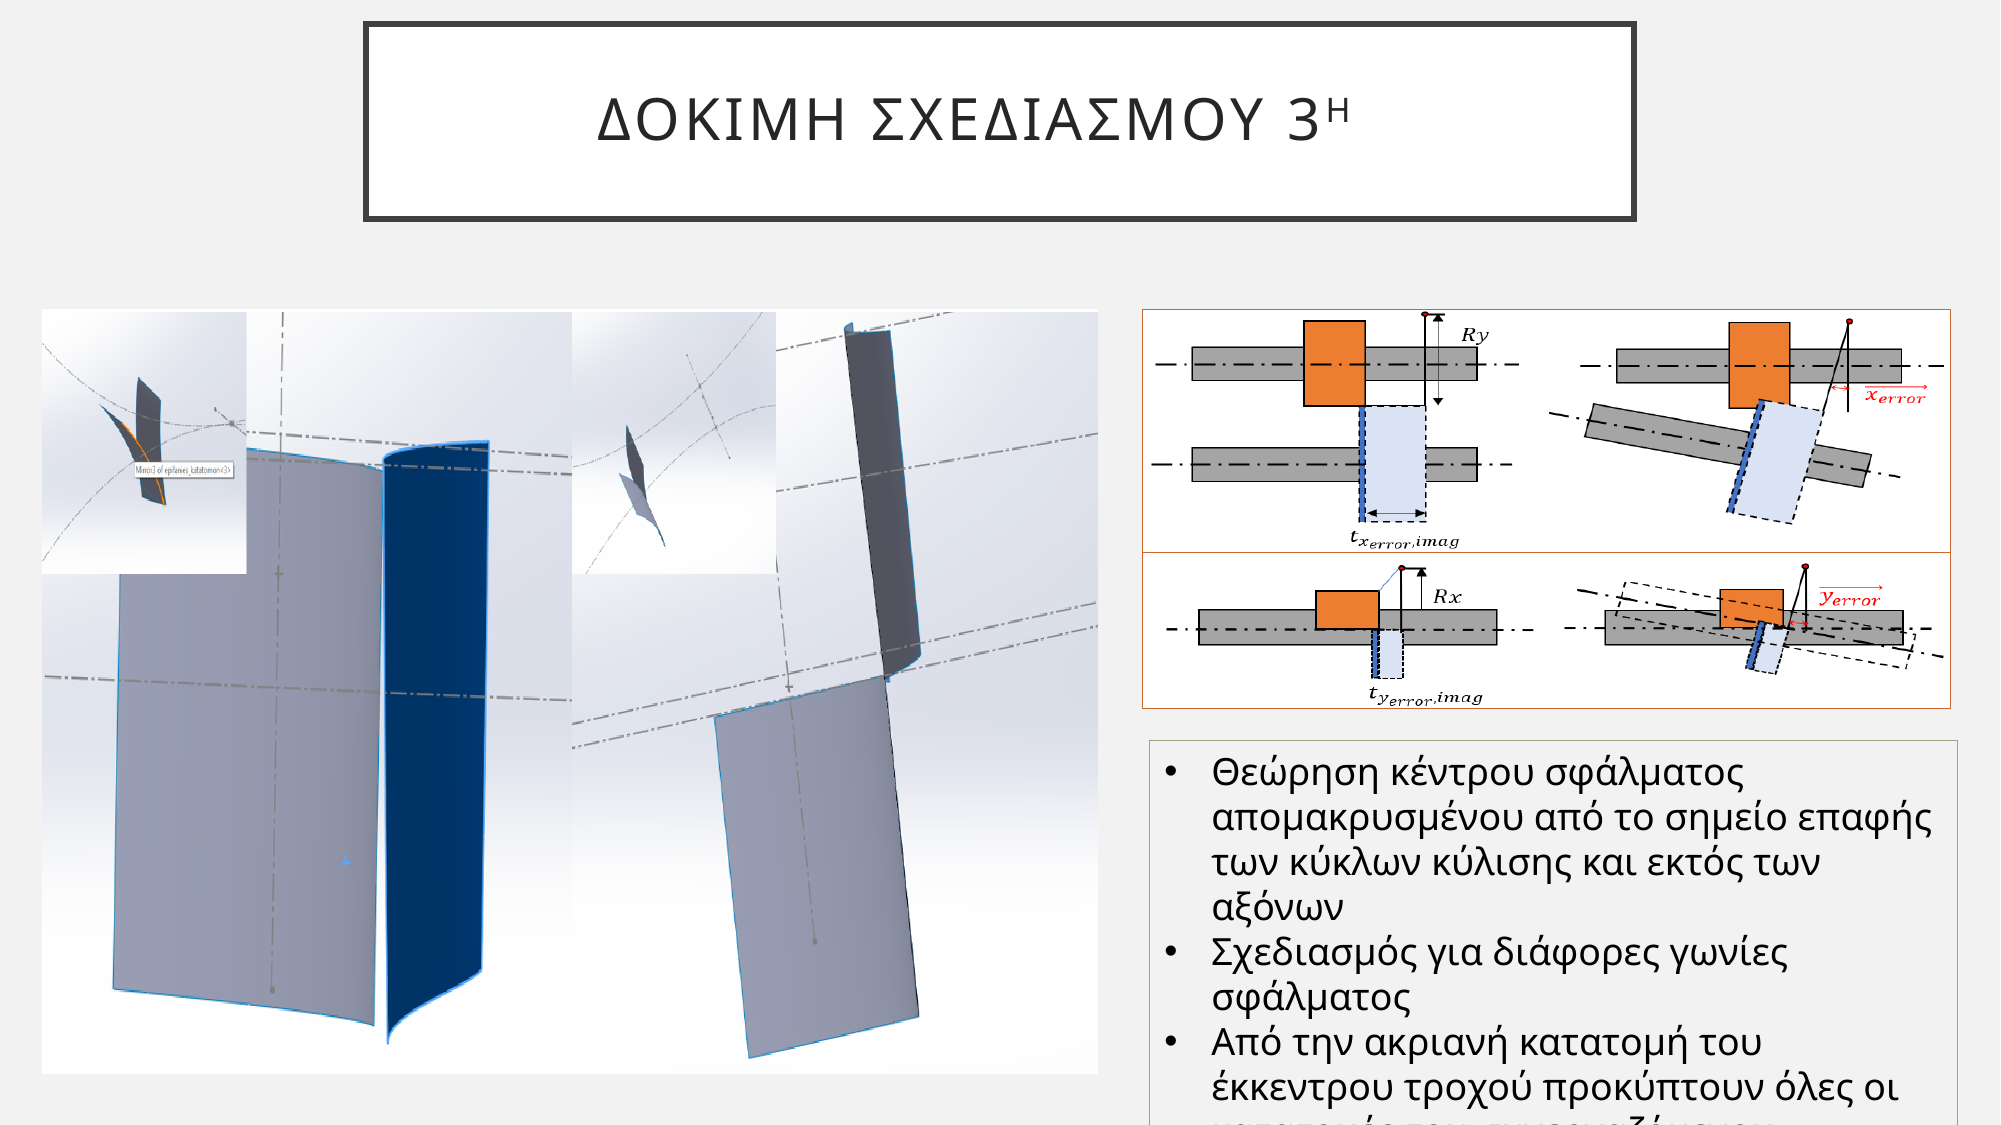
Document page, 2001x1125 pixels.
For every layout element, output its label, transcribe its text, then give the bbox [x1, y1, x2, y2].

text_box Θεώρηση κέντρου σφάλματος απομακρυσμένου από το σημείο επαφής των κύκλων κύλισης και εκτός των αξόνων Σχεδιασμός για διάφορες γωνίες σφάλματος Από την ακριανή κατατομή του έκκεντρου τροχού προκύπτουν όλες οι κατατομές του συνεργαζόμενου [1149, 740, 1958, 1125]
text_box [1142, 309, 1951, 709]
picture [42, 309, 1098, 1074]
title Δοκιμη σχεδιασμου 3η [363, 21, 1637, 222]
